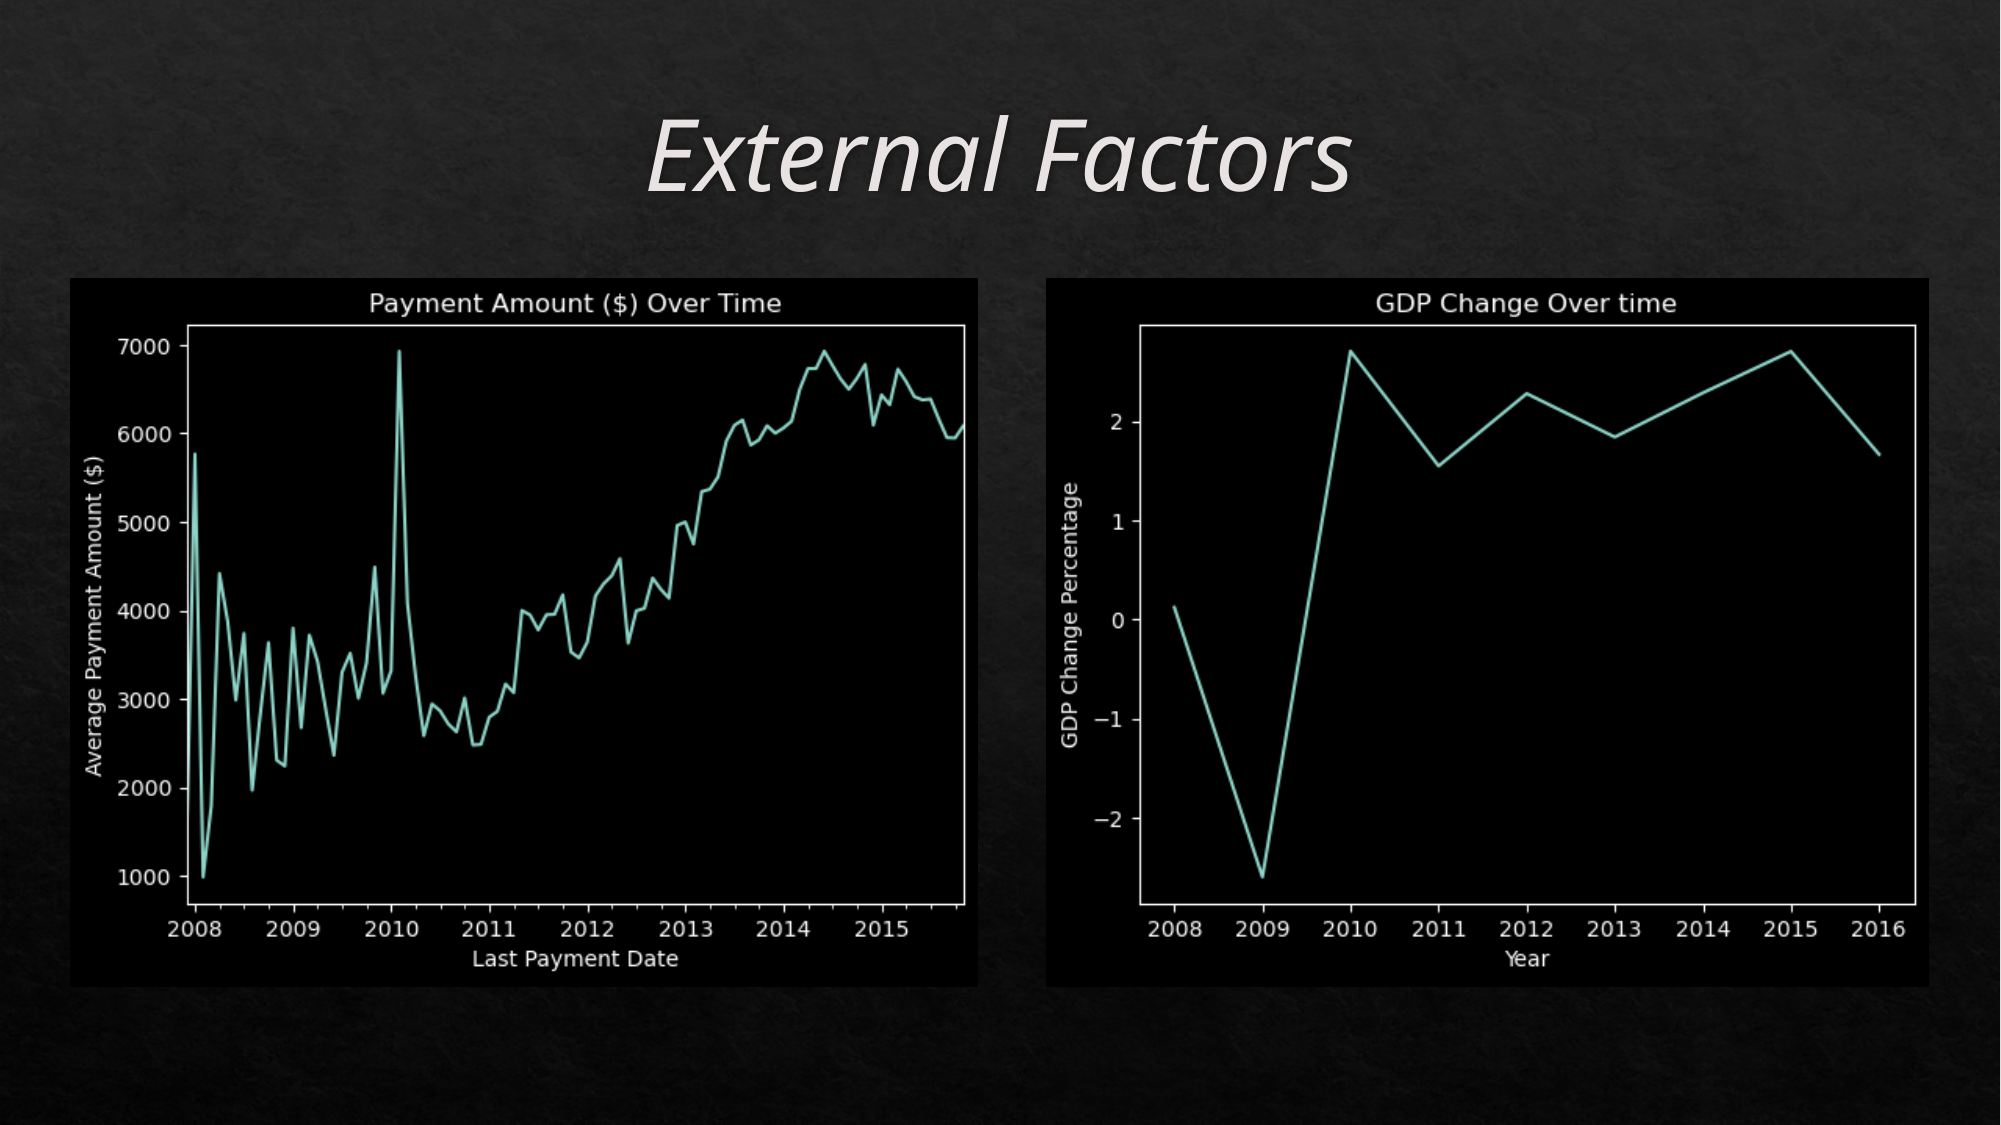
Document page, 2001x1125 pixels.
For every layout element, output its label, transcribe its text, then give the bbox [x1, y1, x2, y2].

picture [70, 278, 978, 987]
picture [1045, 278, 1930, 987]
title External Factors [150, 56, 1850, 263]
